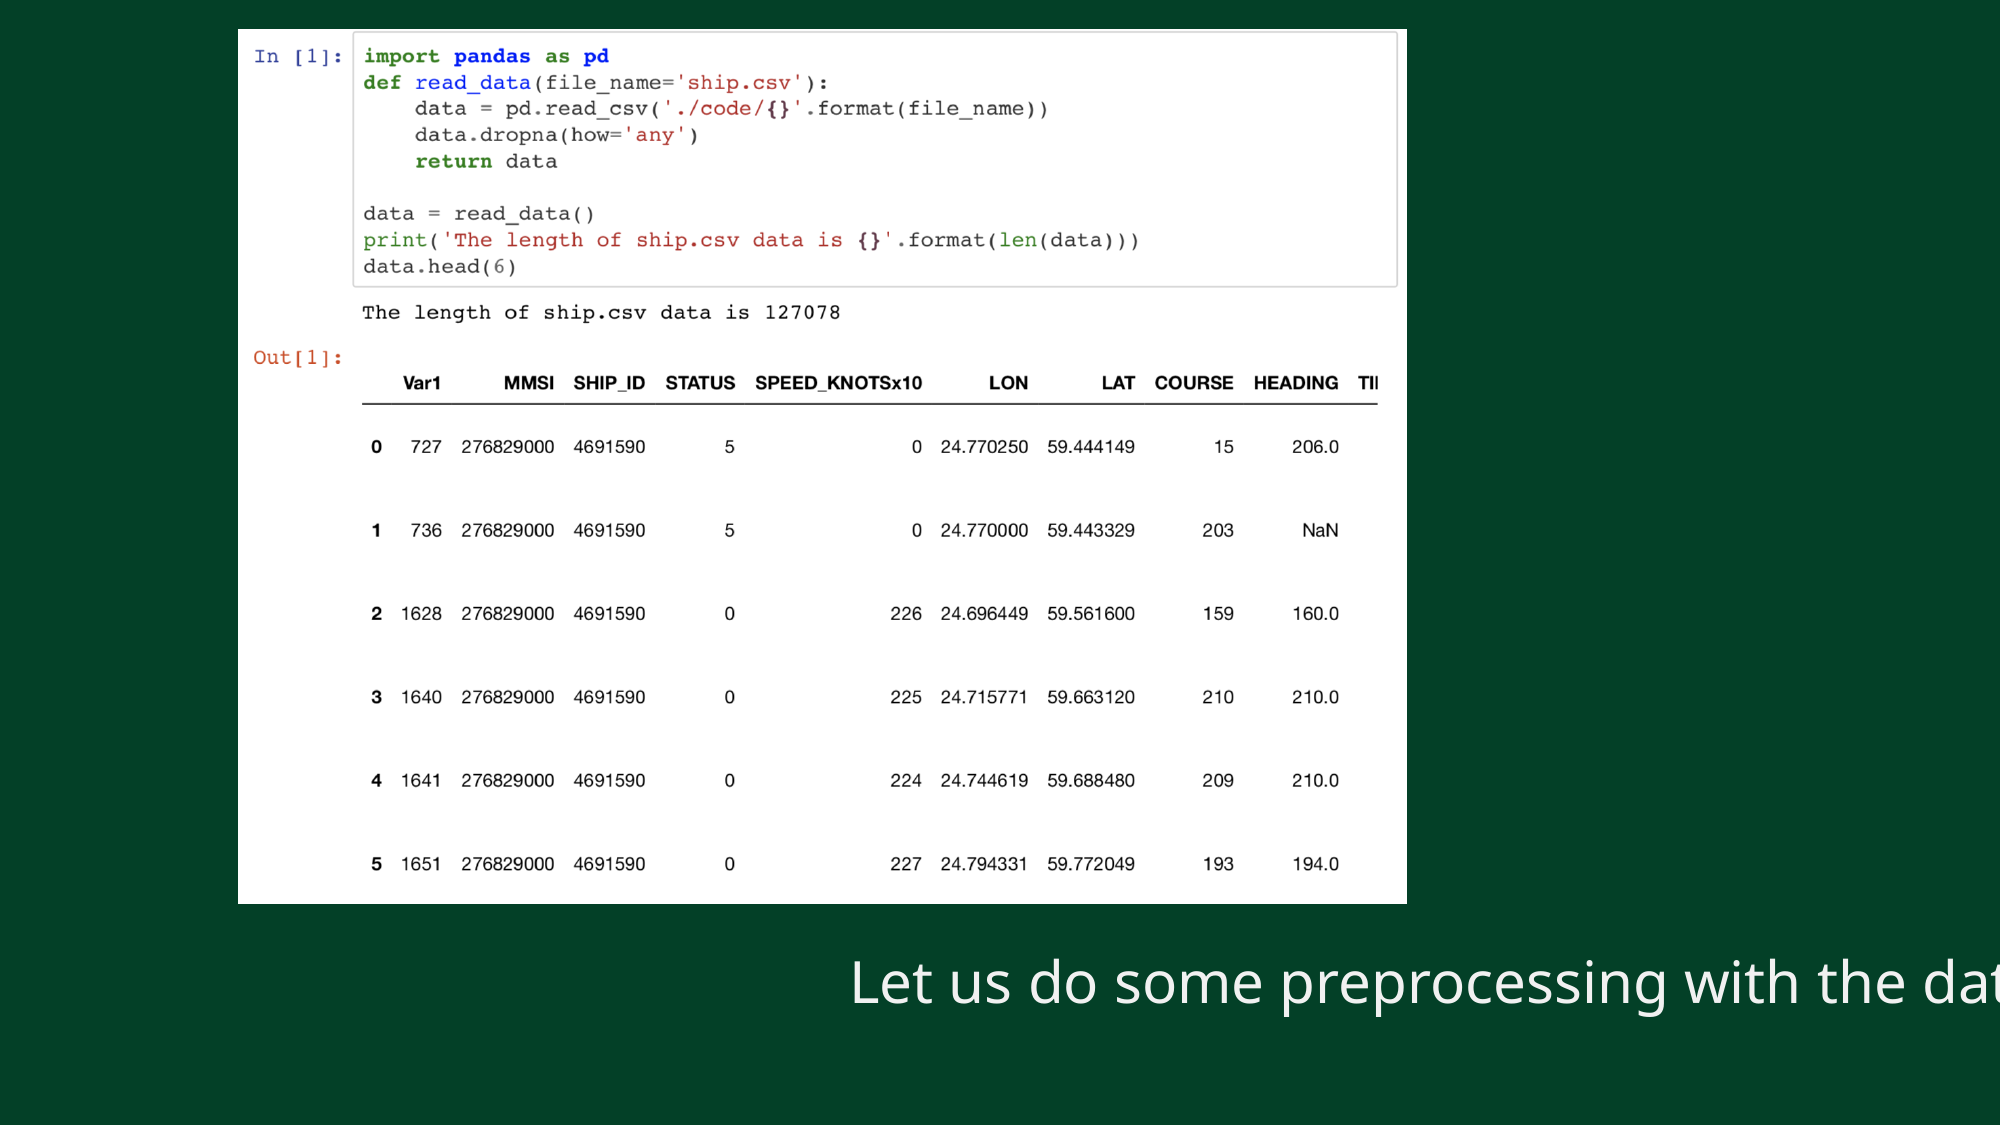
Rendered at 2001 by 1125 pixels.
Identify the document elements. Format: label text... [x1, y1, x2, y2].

picture [238, 29, 1407, 904]
text_box Let us do some preprocessing with the data. [834, 933, 2000, 1023]
